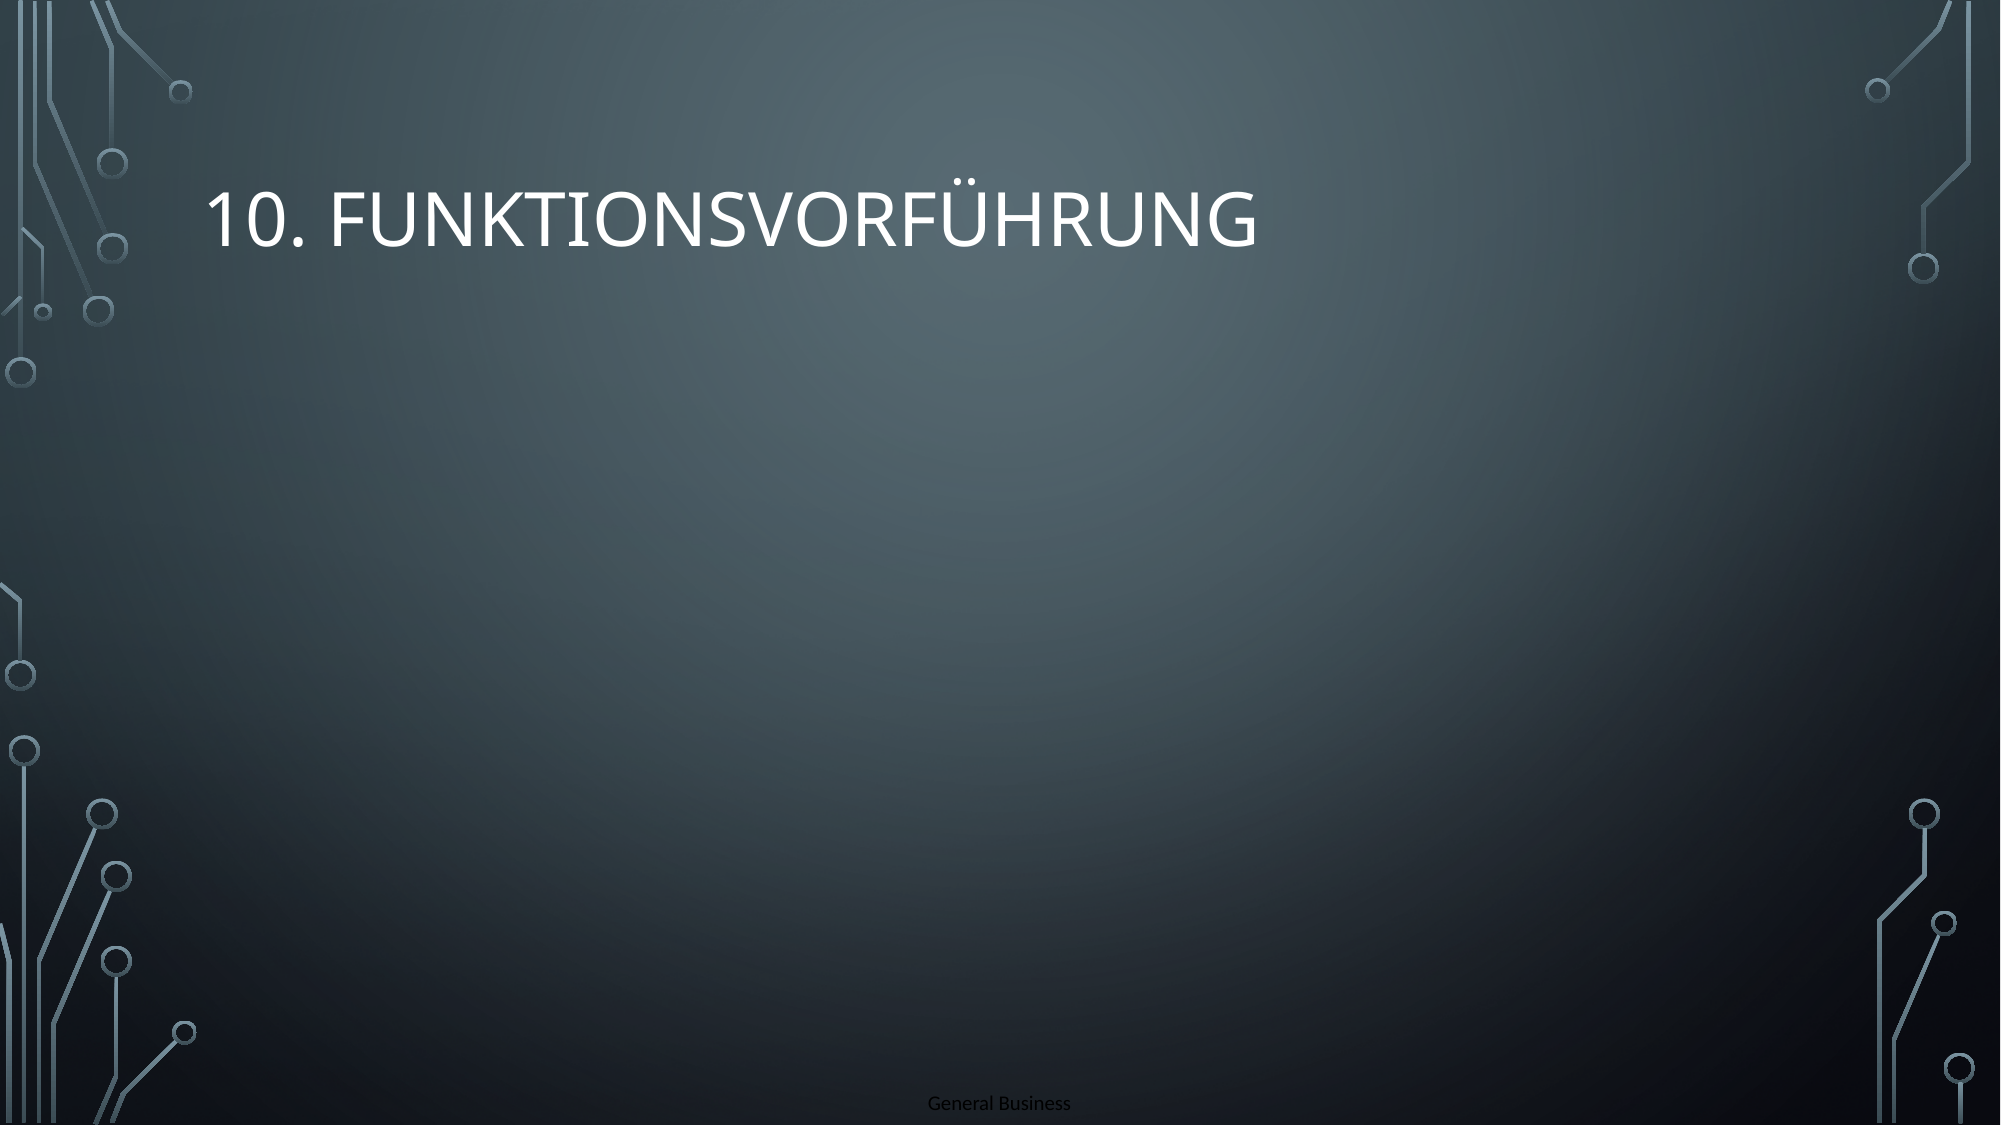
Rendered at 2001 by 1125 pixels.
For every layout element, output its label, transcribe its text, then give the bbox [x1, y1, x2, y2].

title 10. Funktionsvorführung [187, 101, 1813, 344]
